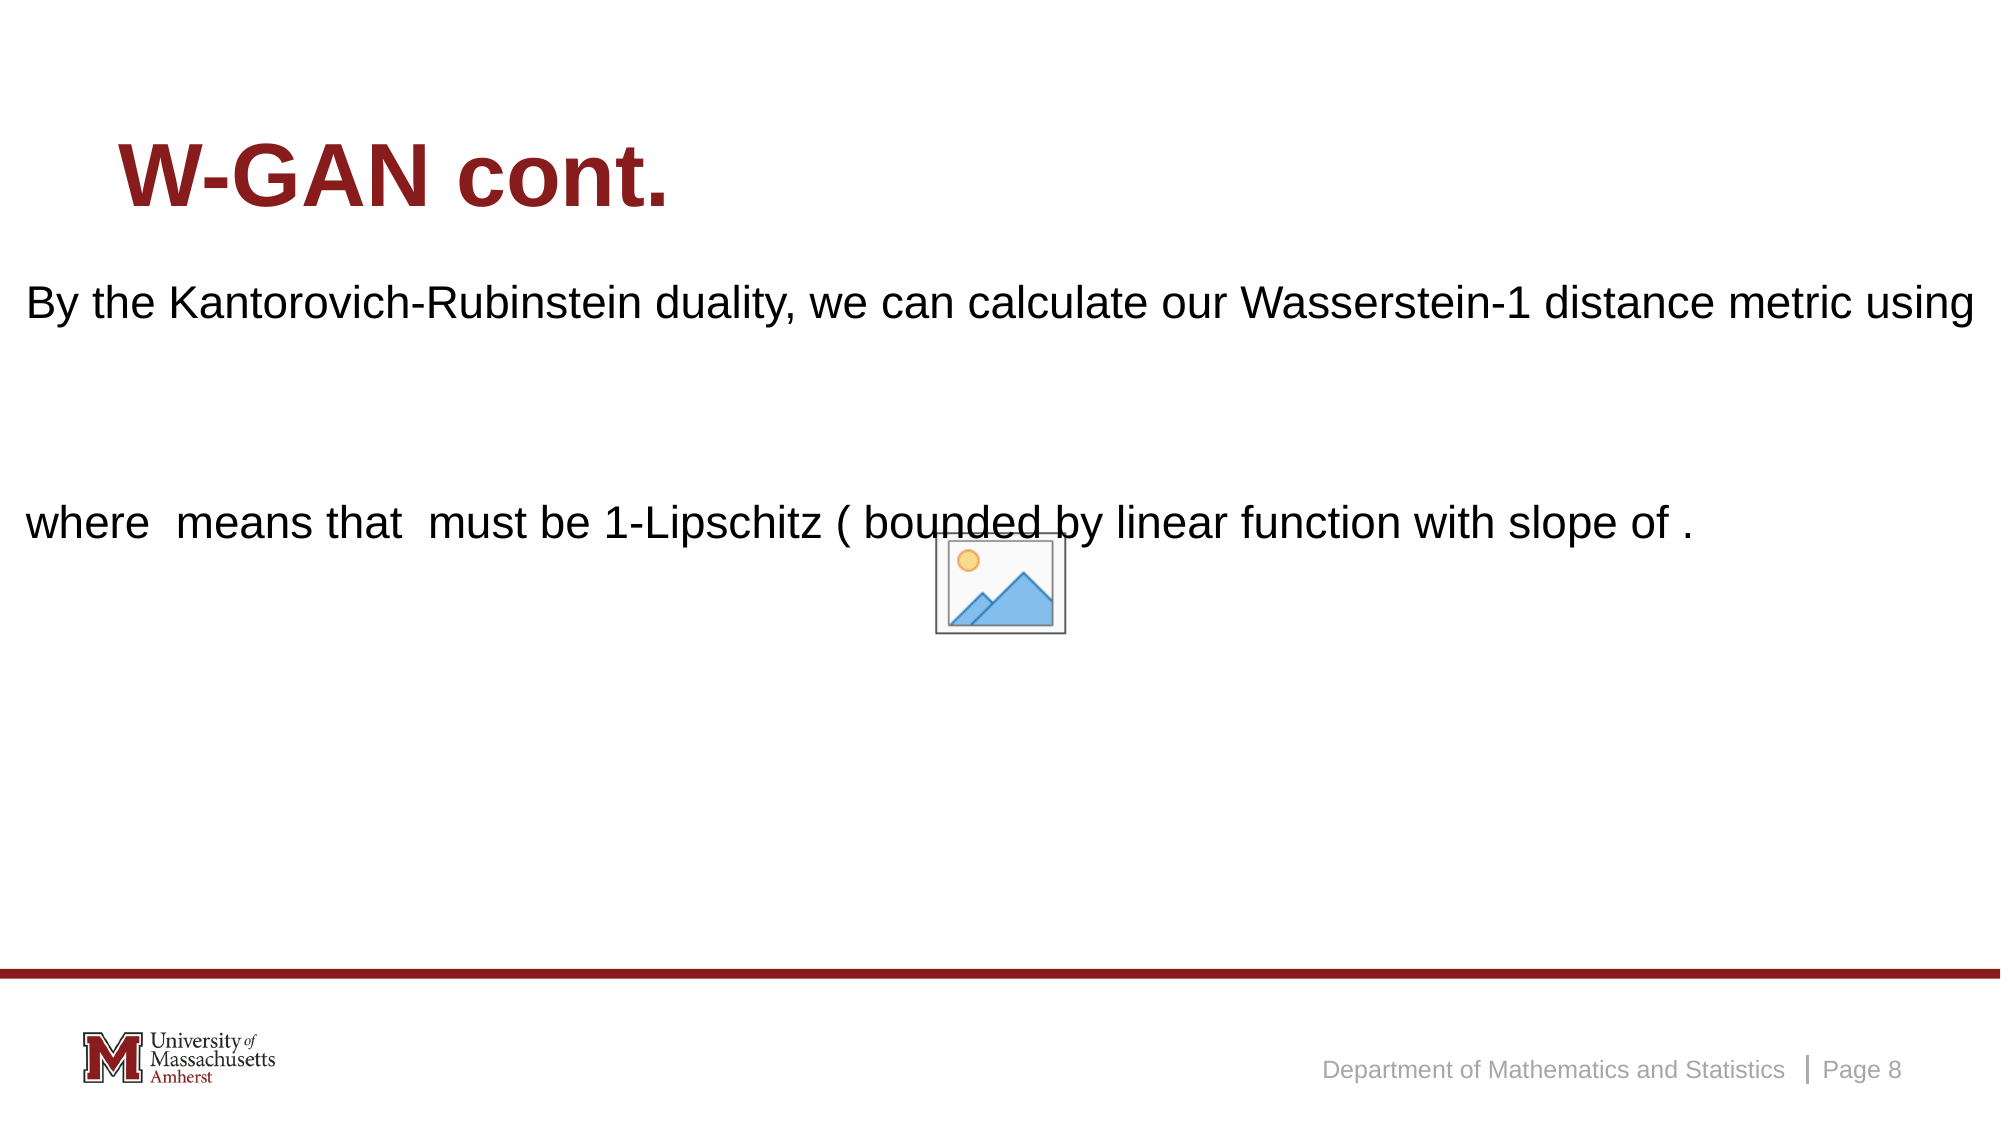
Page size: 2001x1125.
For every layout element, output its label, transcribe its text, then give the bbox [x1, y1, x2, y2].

slide_number Page 8 [1807, 1054, 1966, 1082]
list Department of Mathematics and Statistics [1186, 1054, 1802, 1088]
title W-GAN cont. [103, 121, 1899, 234]
picture [83, 1032, 275, 1083]
